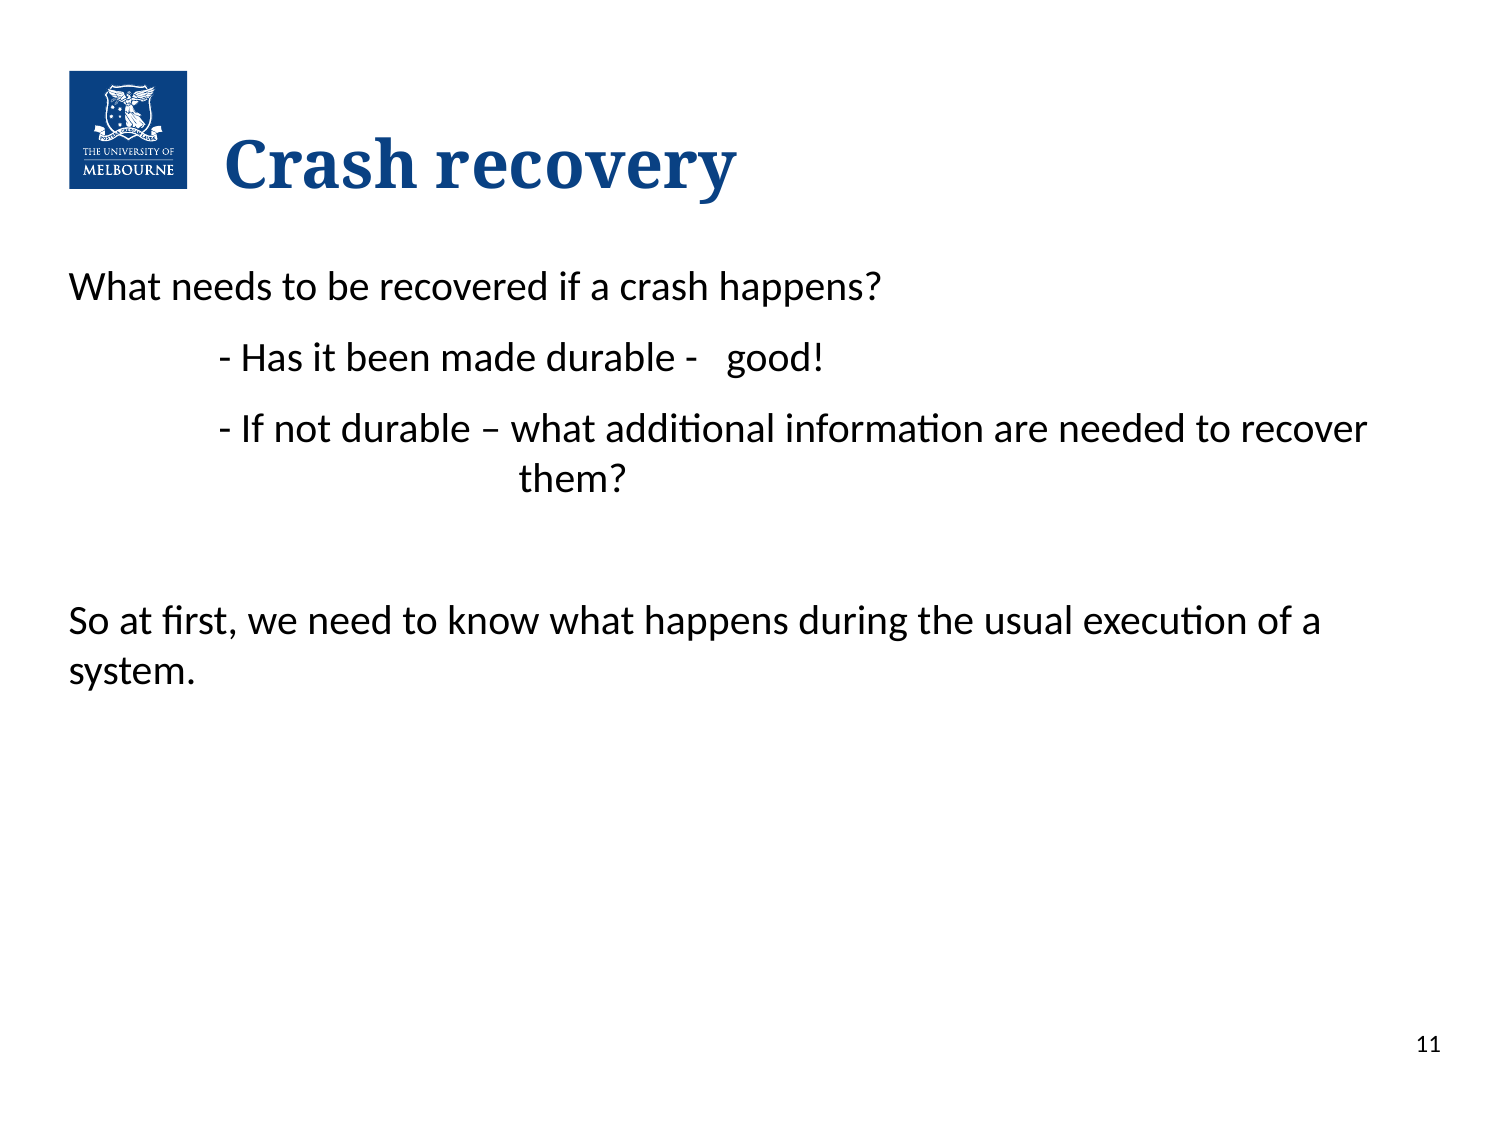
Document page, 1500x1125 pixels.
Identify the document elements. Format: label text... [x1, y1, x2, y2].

title Crash recovery [208, 64, 1443, 211]
list What needs to be recovered if a crash happens? - Has it been made durable - good! - If not durable – what additional information are needed to recover them? So at first, we need to know what happens during the usual execution of a system. [53, 251, 1475, 970]
slide_number 11 [1348, 1012, 1442, 1073]
